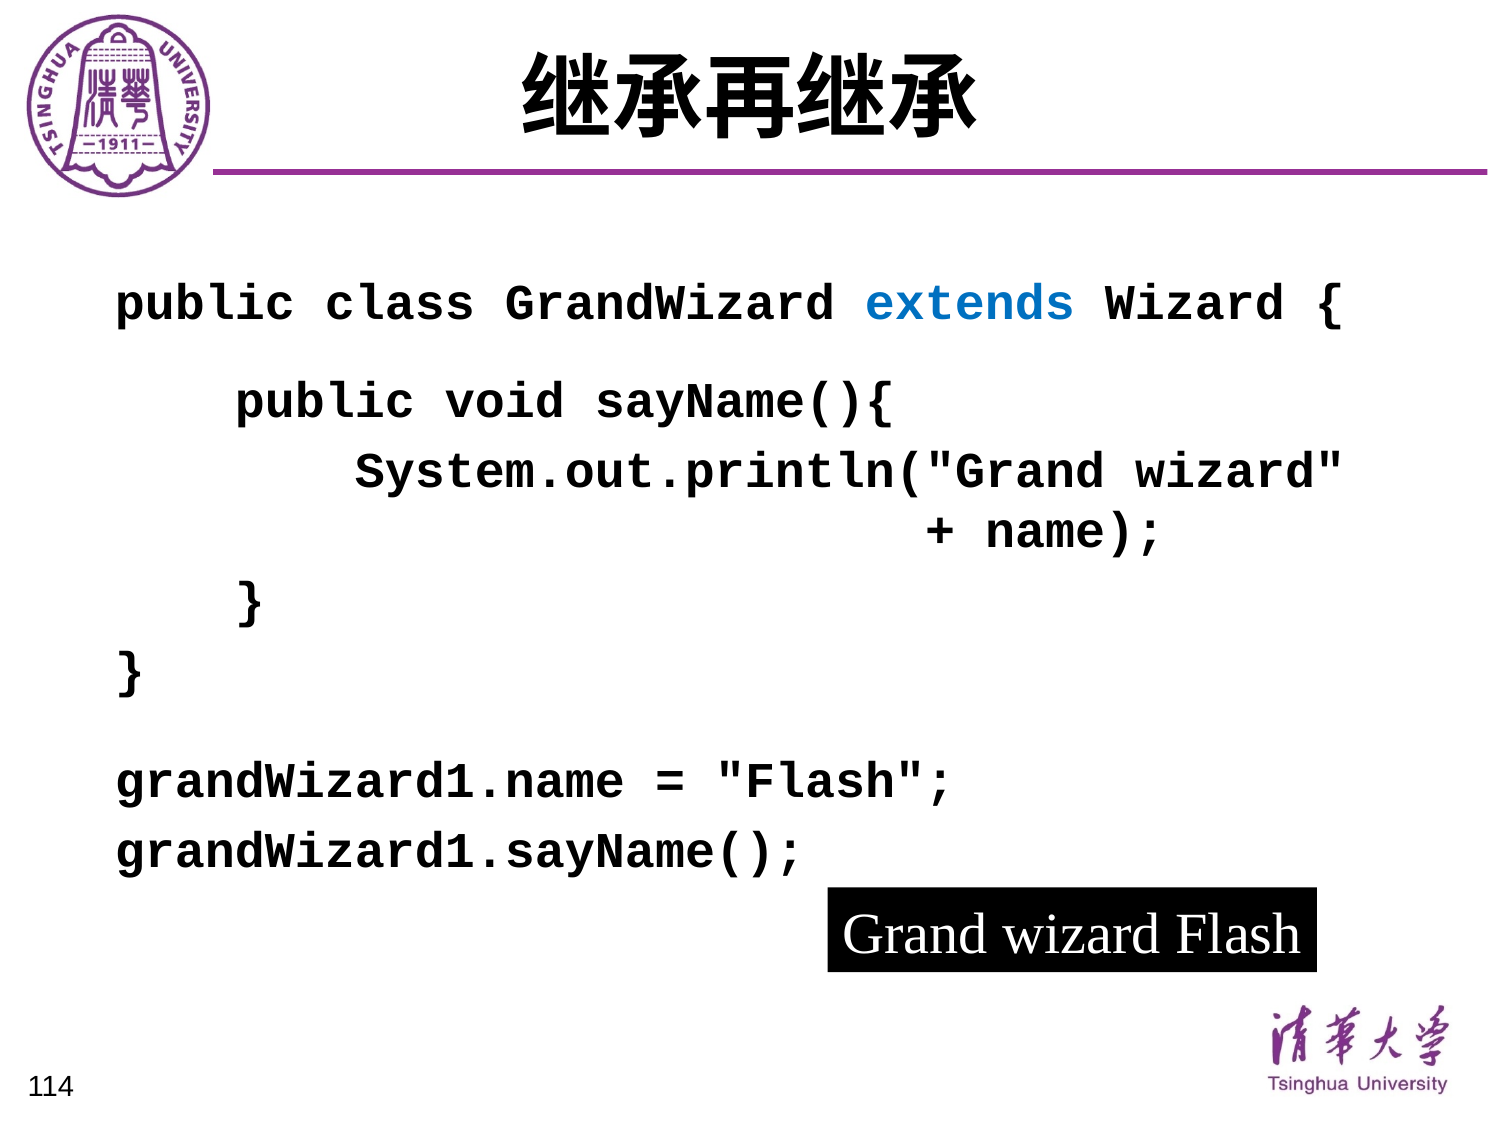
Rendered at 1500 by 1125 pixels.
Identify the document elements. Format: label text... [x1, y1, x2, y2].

picture [24, 12, 213, 37]
text_box public class GrandWizard extends Wizard { public void sayName(){ System.out.println("Grand wizard" + name); } } grandWizard1.name = "Flash"; grandWizard1.sayName(); [99, 262, 1413, 885]
picture [24, 151, 213, 200]
picture [1262, 999, 1454, 1101]
title 继承再继承 [24, 37, 1476, 151]
footer 114 [12, 1059, 176, 1125]
text_box Grand wizard Flash [827, 887, 1317, 973]
